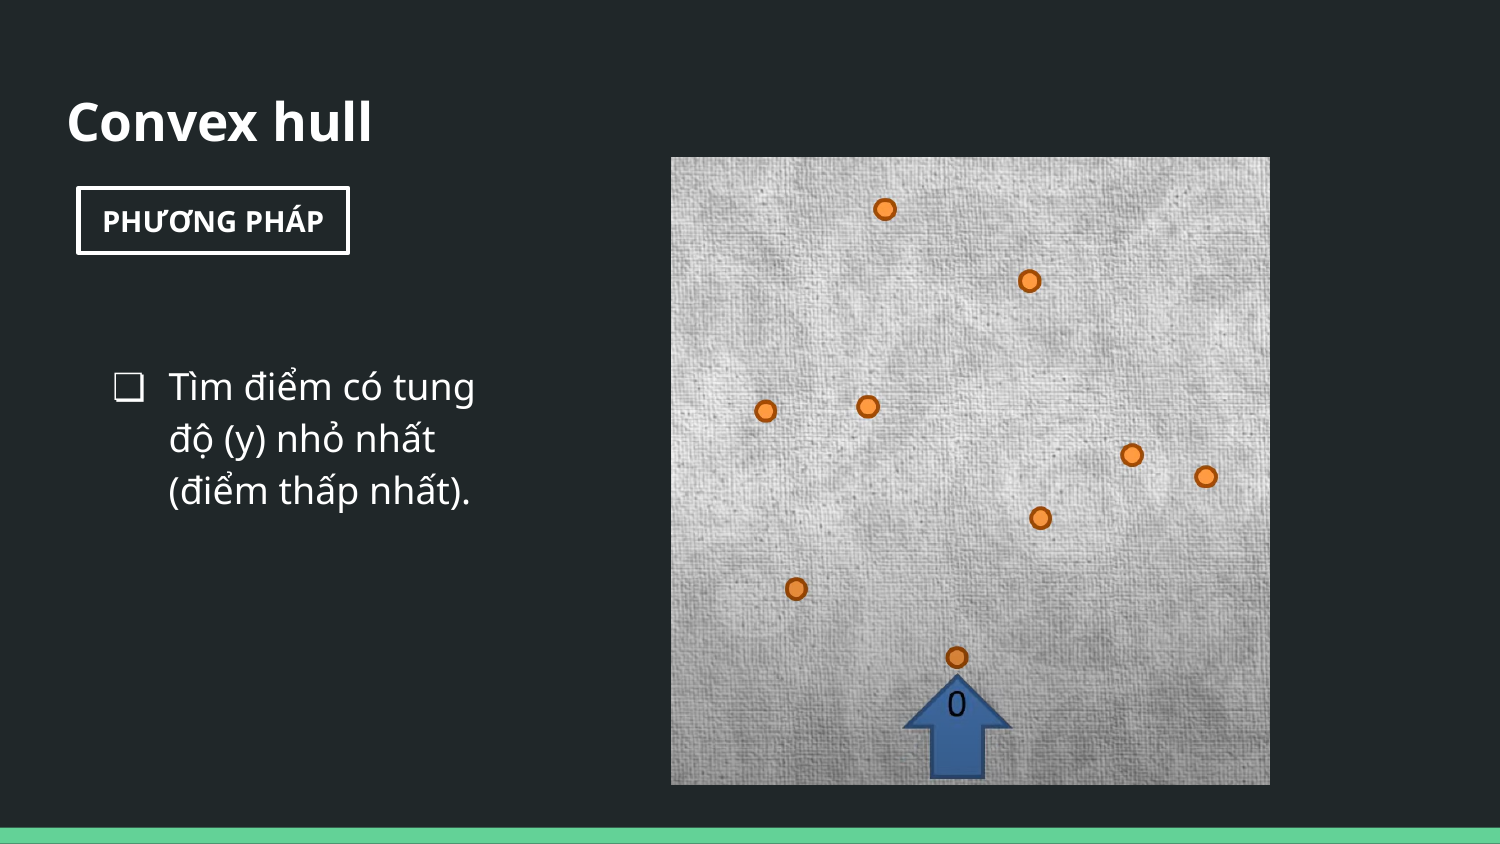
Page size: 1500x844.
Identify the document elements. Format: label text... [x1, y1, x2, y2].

title Convex hull [51, 72, 1449, 167]
text_box PHƯƠNG PHÁP [78, 187, 348, 253]
text_box Tìm điểm có tung độ (y) nhỏ nhất (điểm thấp nhất). [78, 341, 538, 527]
picture [671, 157, 1271, 785]
